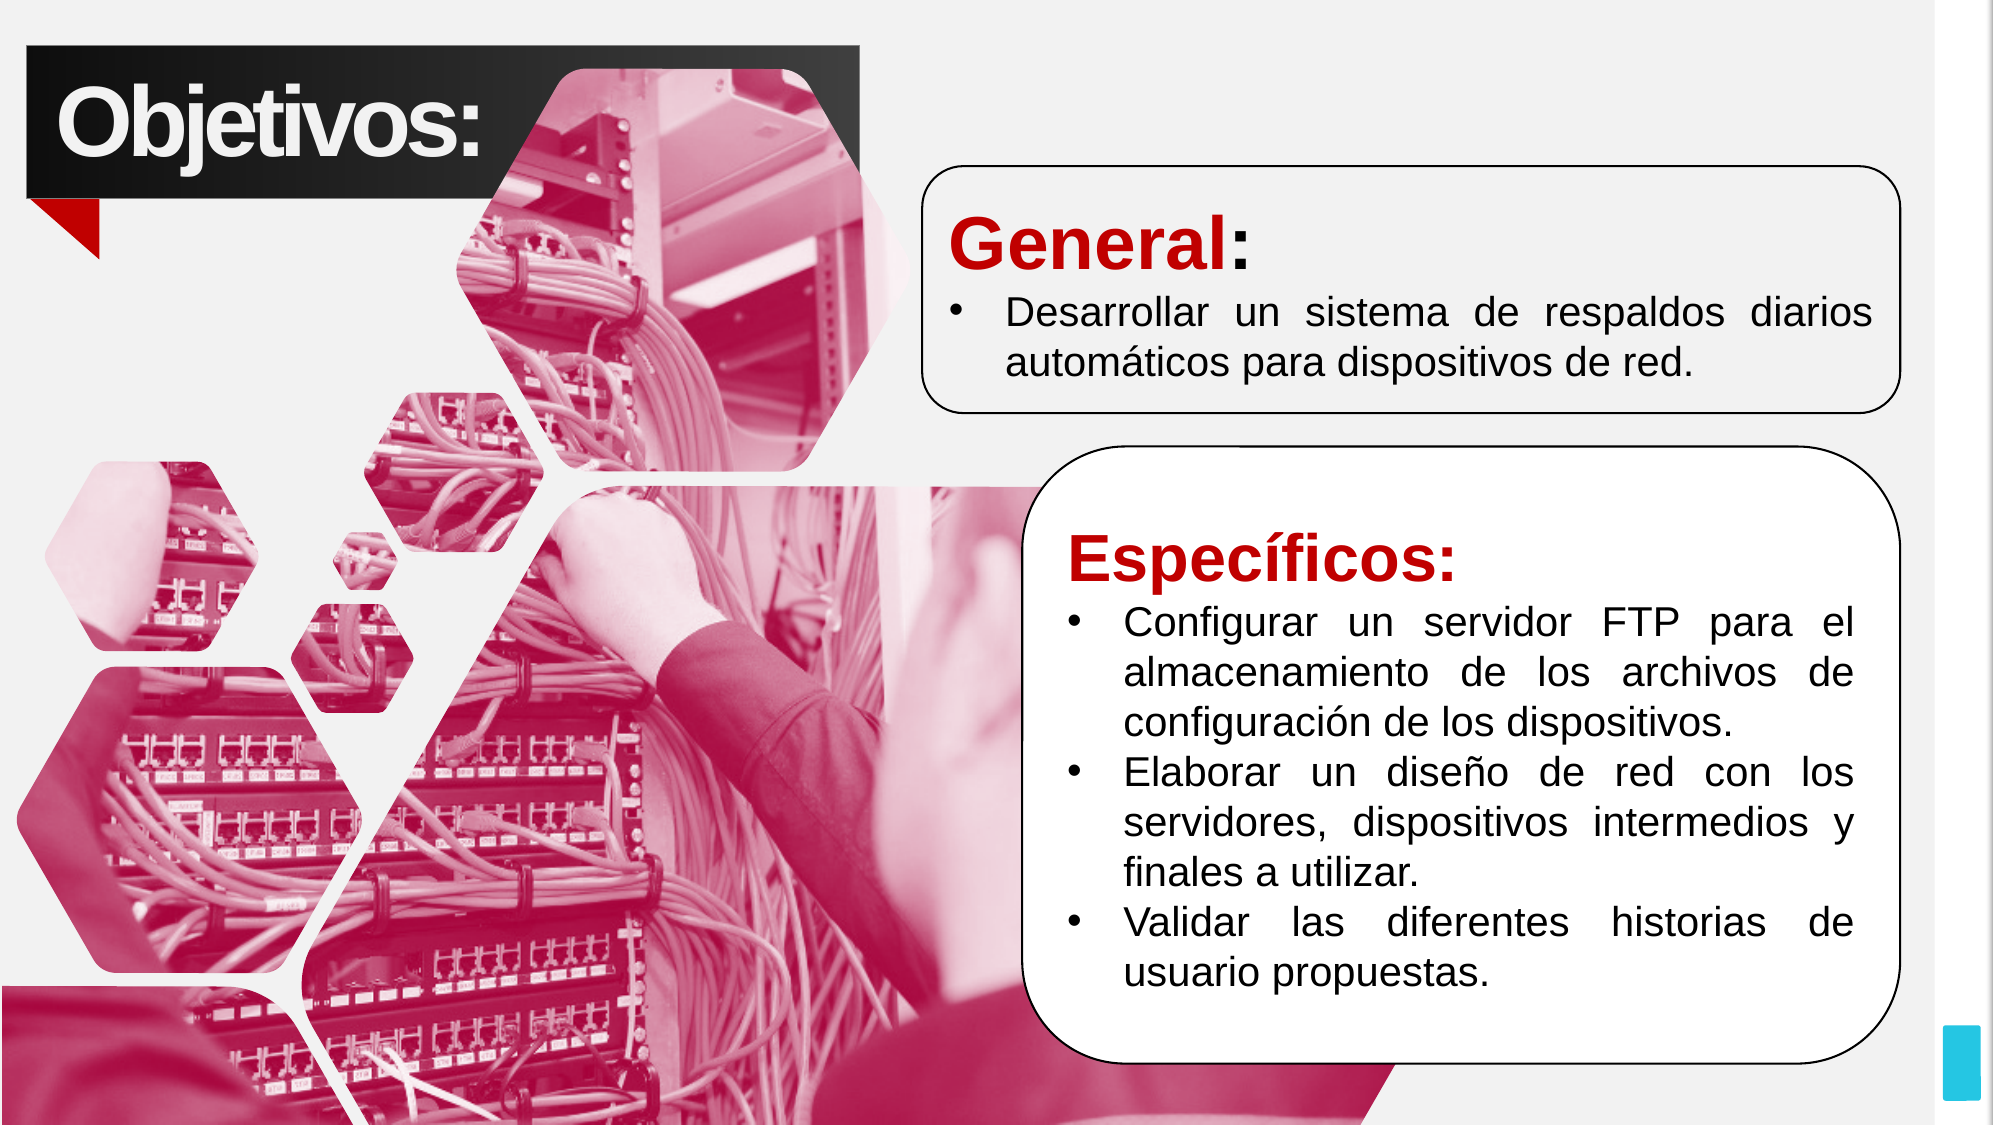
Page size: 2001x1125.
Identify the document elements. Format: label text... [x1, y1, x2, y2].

text_box General: Desarrollar un sistema de respaldos diarios automáticos para dispositivos de red. [1428, 165, 1902, 415]
picture [1, 68, 1428, 1125]
text_box Específicos: Configurar un servidor FTP para el almacenamiento de los archivos de configuración de los dispositivos. Elaborar un diseño de red con los servidores, dispositivos intermedios y finales a utilizar. Validar las diferentes historias de usuario propuestas. [1428, 445, 1902, 1065]
title Objetivos: [26, 45, 860, 68]
